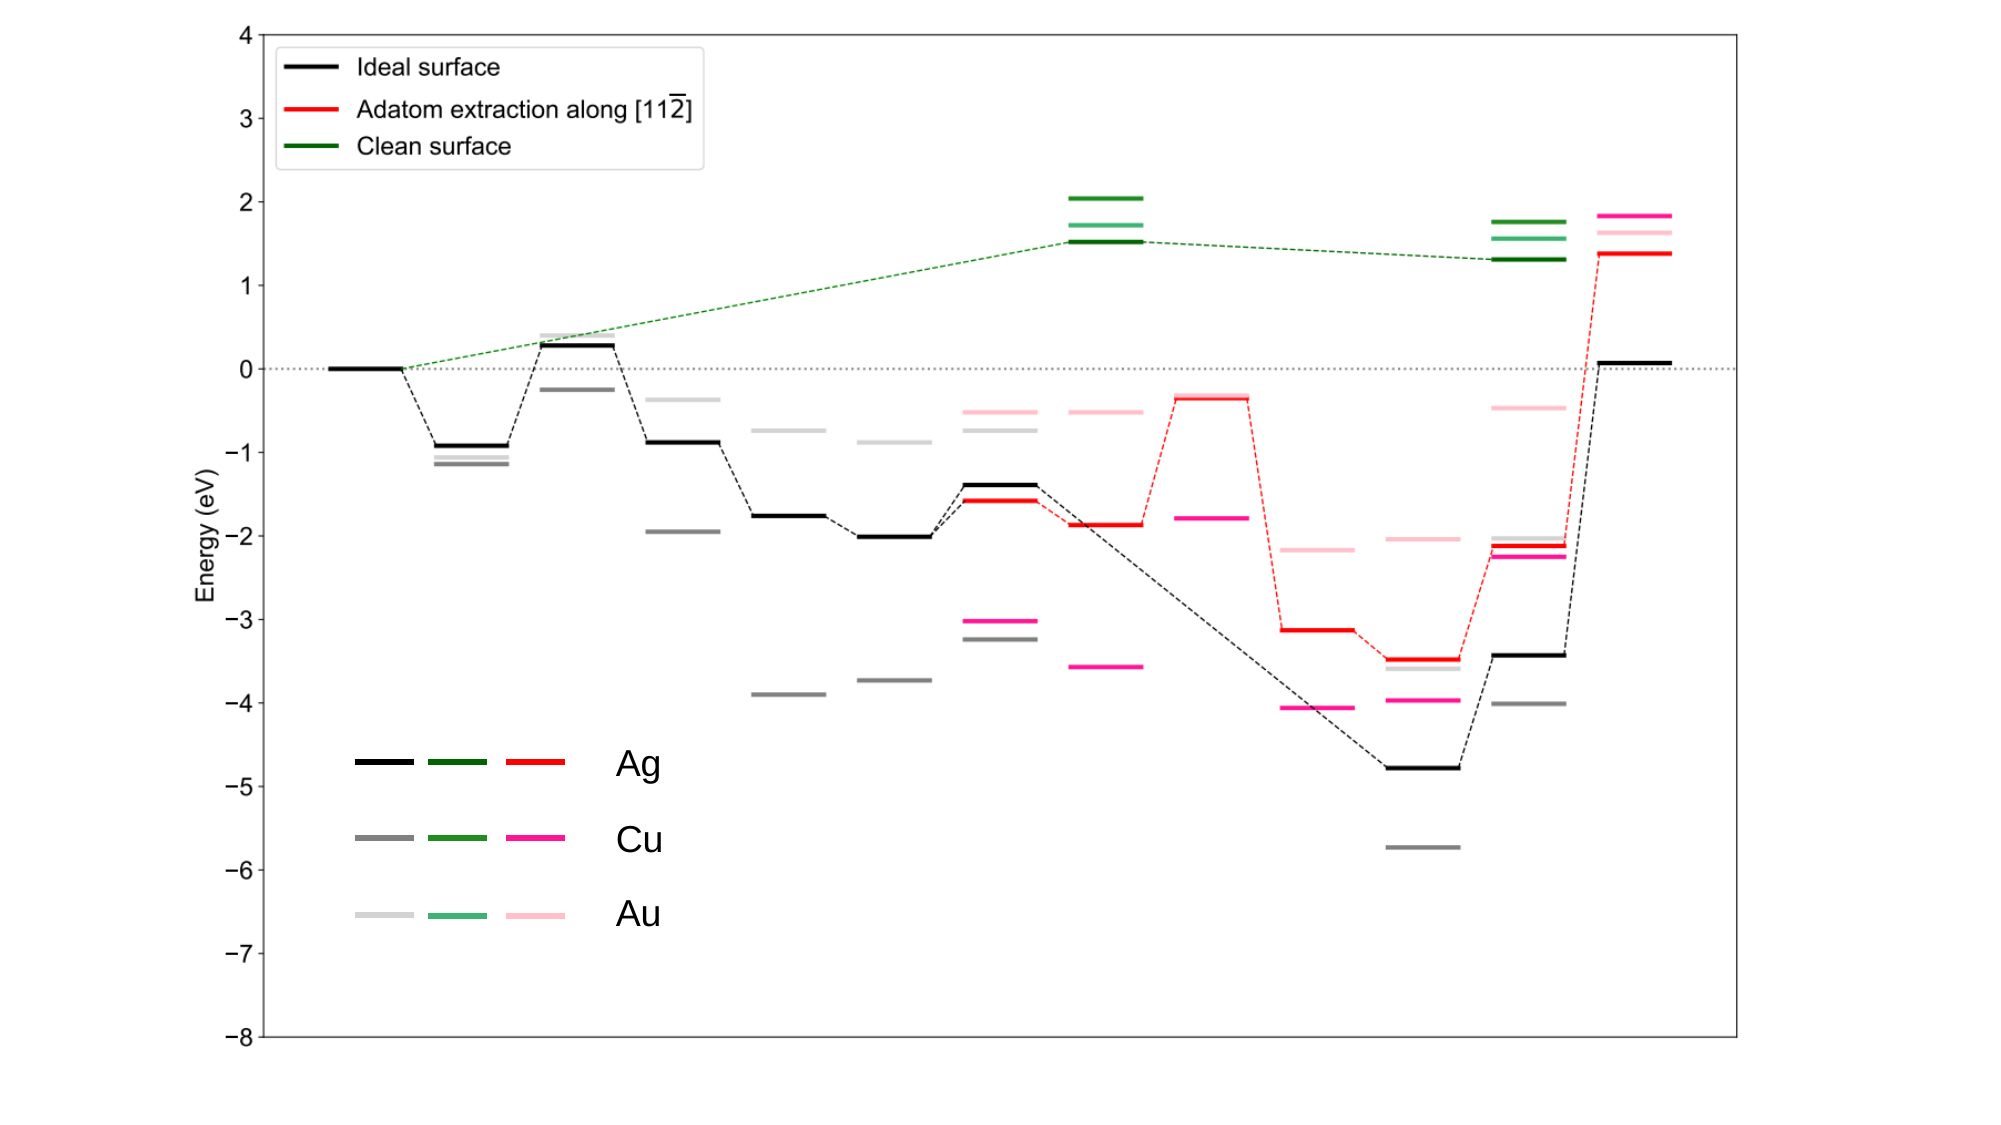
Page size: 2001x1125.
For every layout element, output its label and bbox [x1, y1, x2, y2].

picture [167, 0, 1762, 1078]
